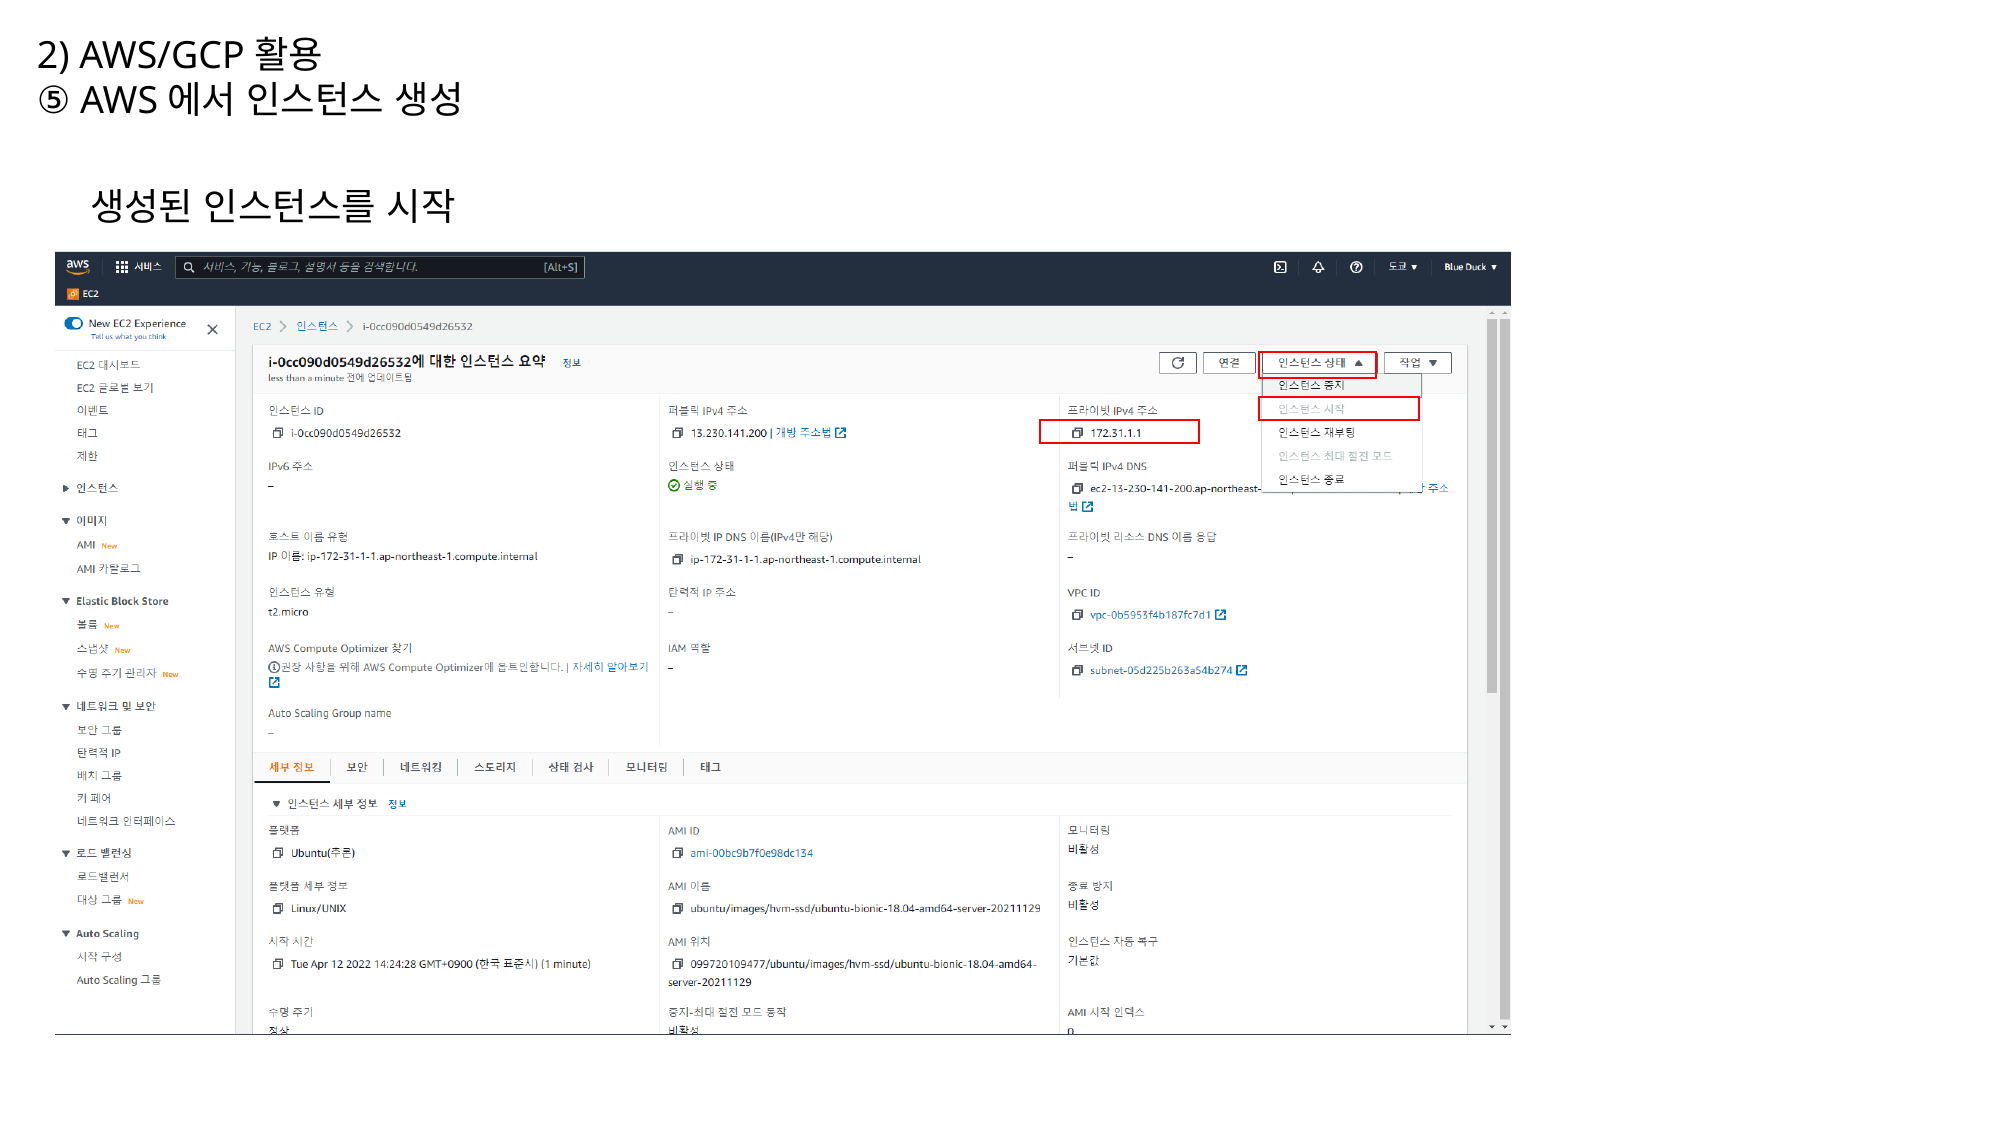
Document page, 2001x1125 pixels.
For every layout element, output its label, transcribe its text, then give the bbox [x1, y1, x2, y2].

picture [55, 250, 1511, 1035]
text_box 2) AWS/GCP활용 ⑤ AWS에서 인스턴스 생성 [22, 23, 1023, 129]
text_box 생성된 인스턴스를 시작 [75, 175, 472, 236]
